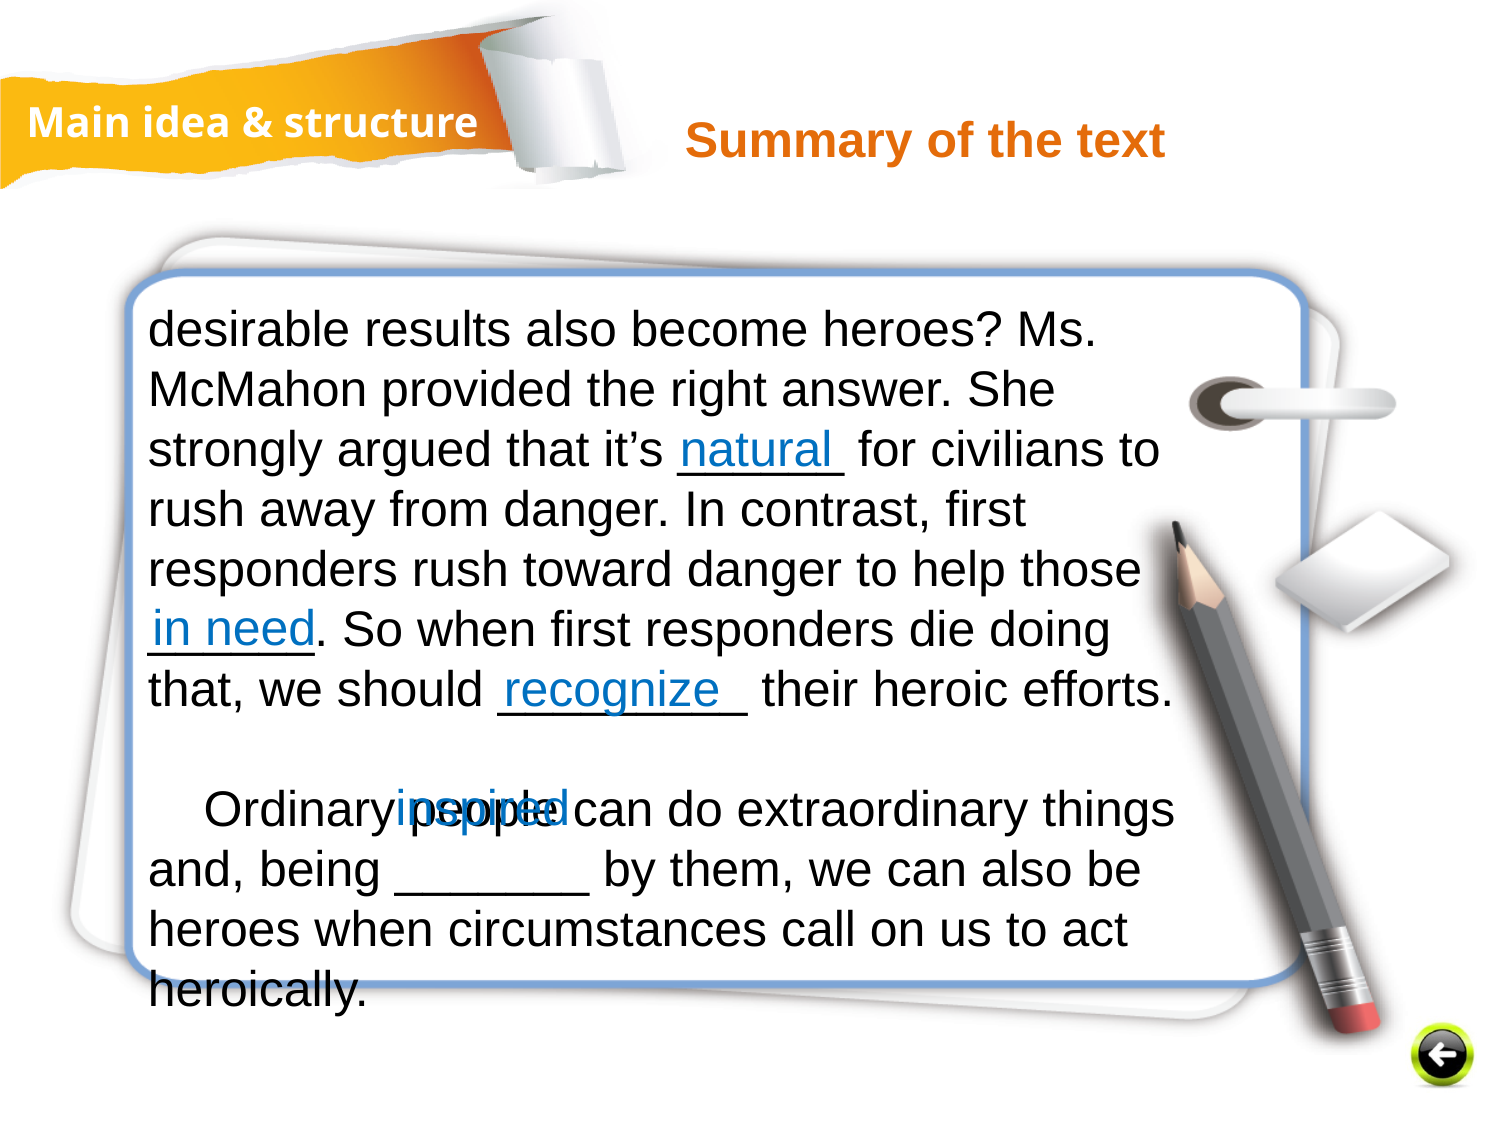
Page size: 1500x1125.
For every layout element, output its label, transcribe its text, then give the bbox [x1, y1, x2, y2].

picture [0, 0, 668, 190]
text_box Summary of the text [672, 99, 1243, 175]
picture [11, 198, 1477, 1093]
